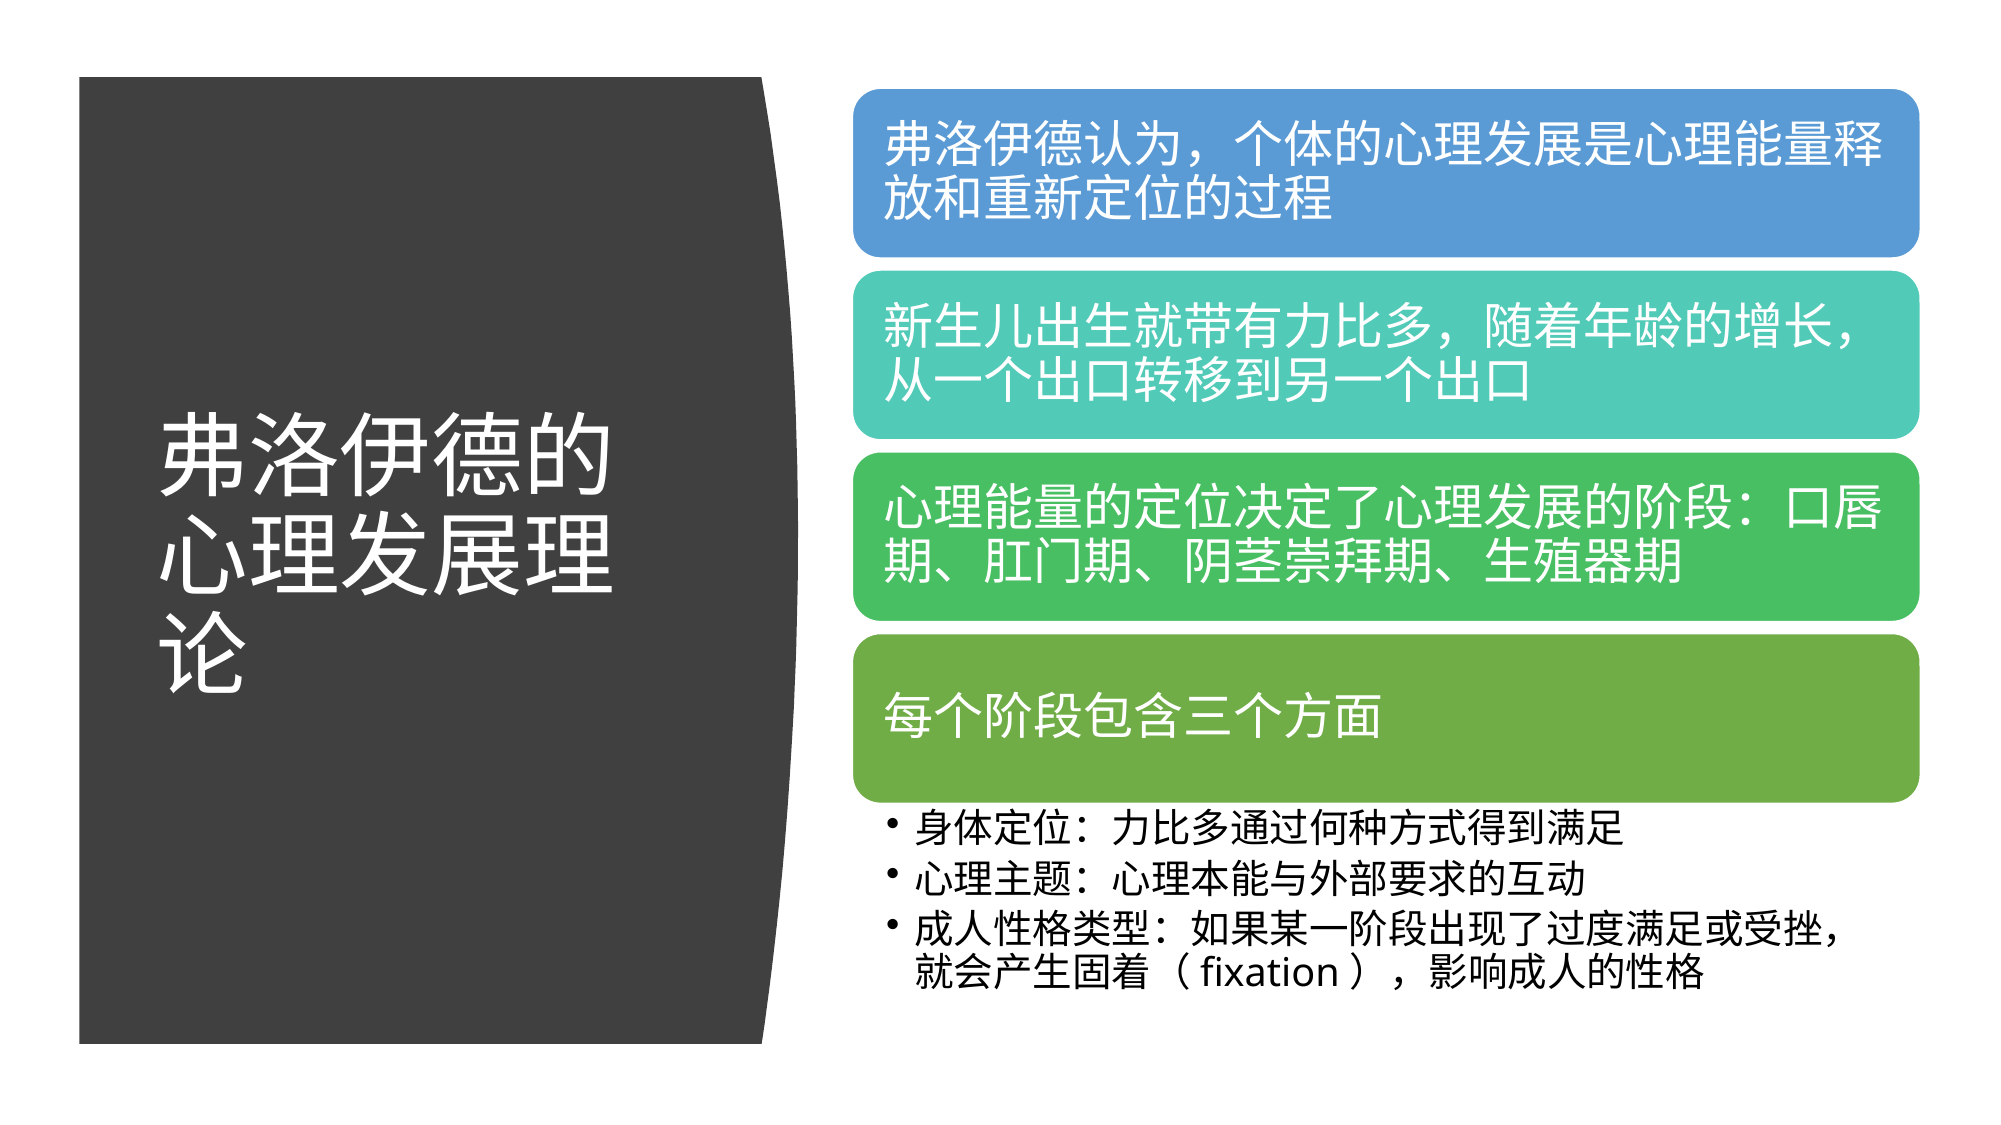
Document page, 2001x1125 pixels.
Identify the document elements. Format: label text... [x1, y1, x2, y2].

text_box [78, 76, 800, 1045]
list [852, 77, 1921, 1043]
title 弗洛伊德的心理发展理论 [141, 166, 702, 953]
